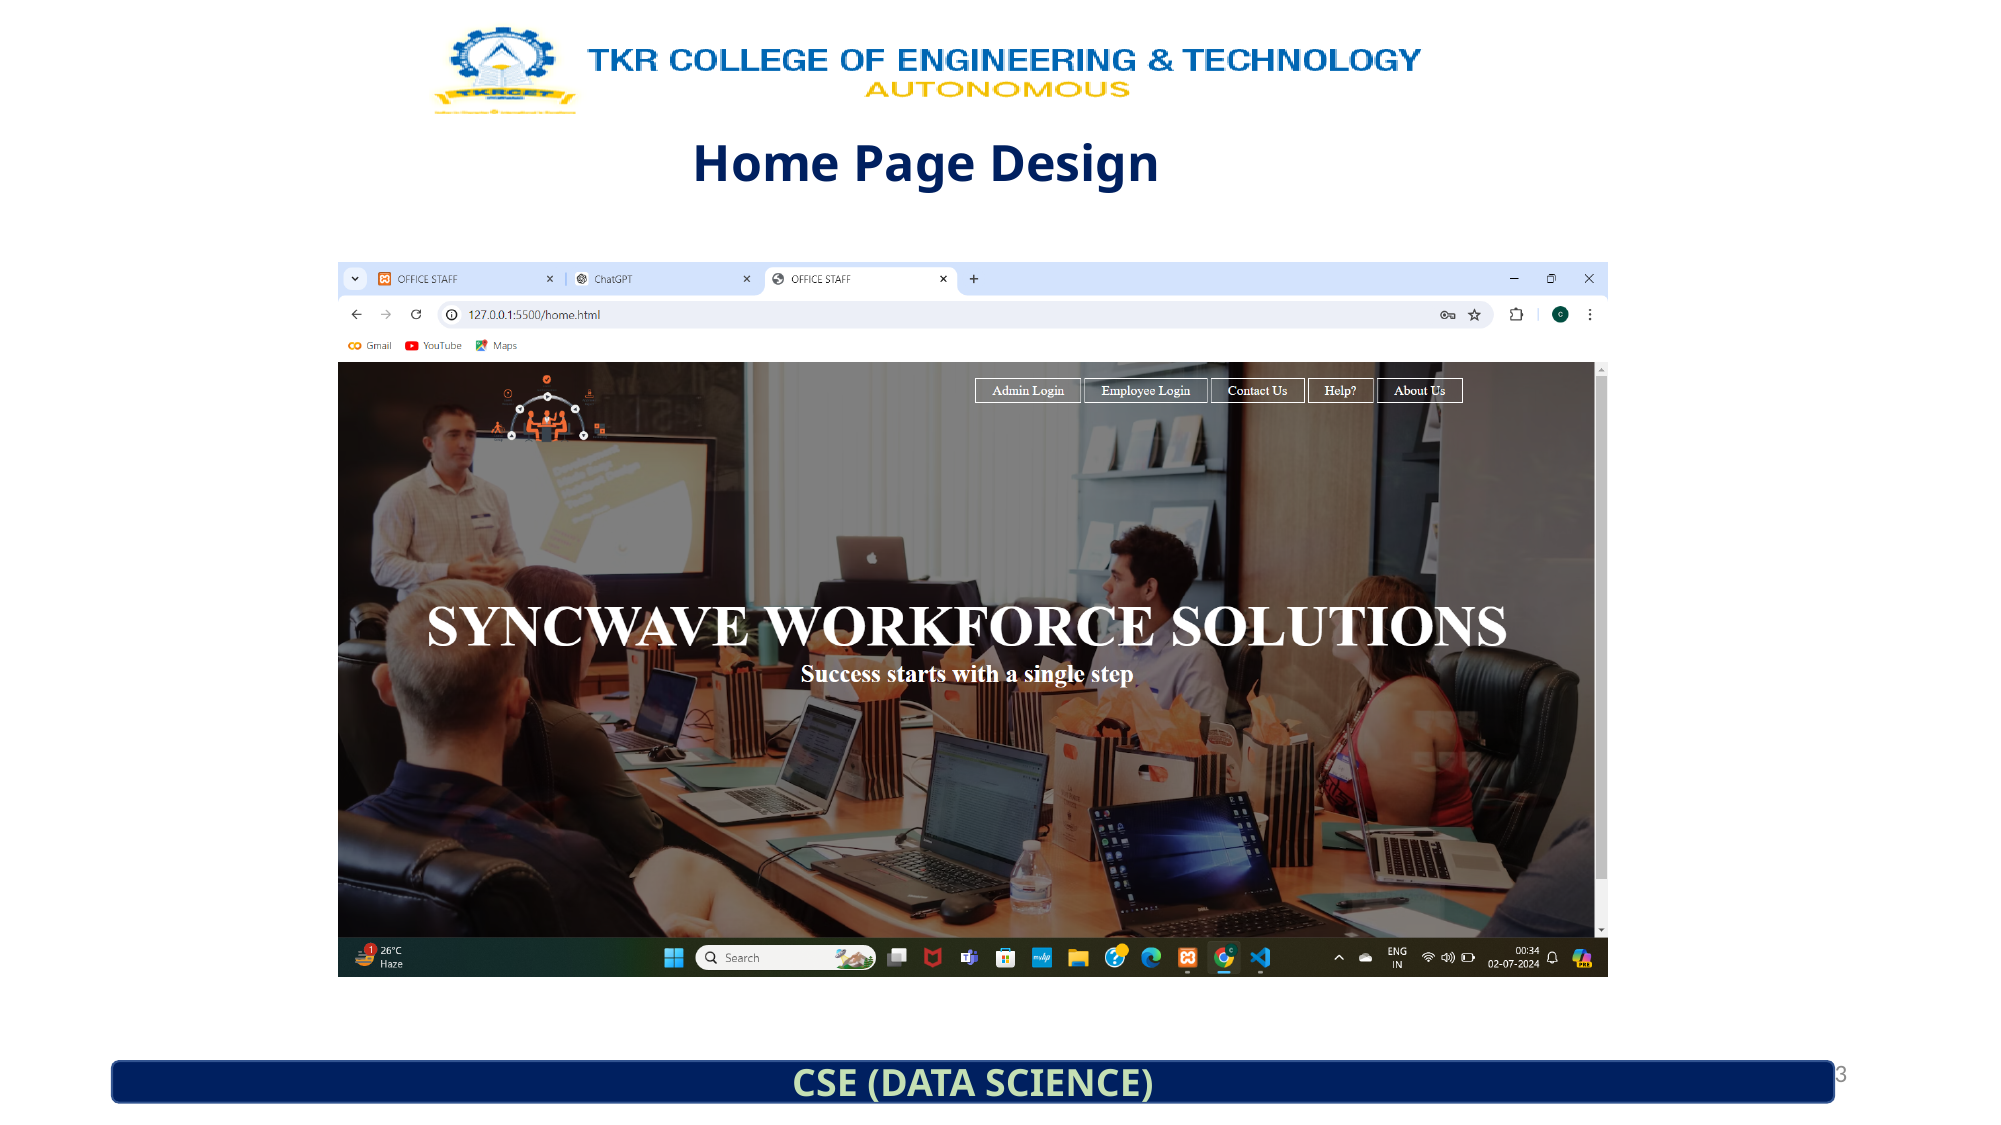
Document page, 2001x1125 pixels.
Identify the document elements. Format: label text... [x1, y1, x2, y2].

title Home Page Design [57, 39, 1783, 352]
text_box CSE (DATA SCIENCE) [110, 1060, 1836, 1104]
slide_number 23 [1412, 1042, 1863, 1103]
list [338, 262, 1608, 977]
picture [414, 18, 1442, 114]
